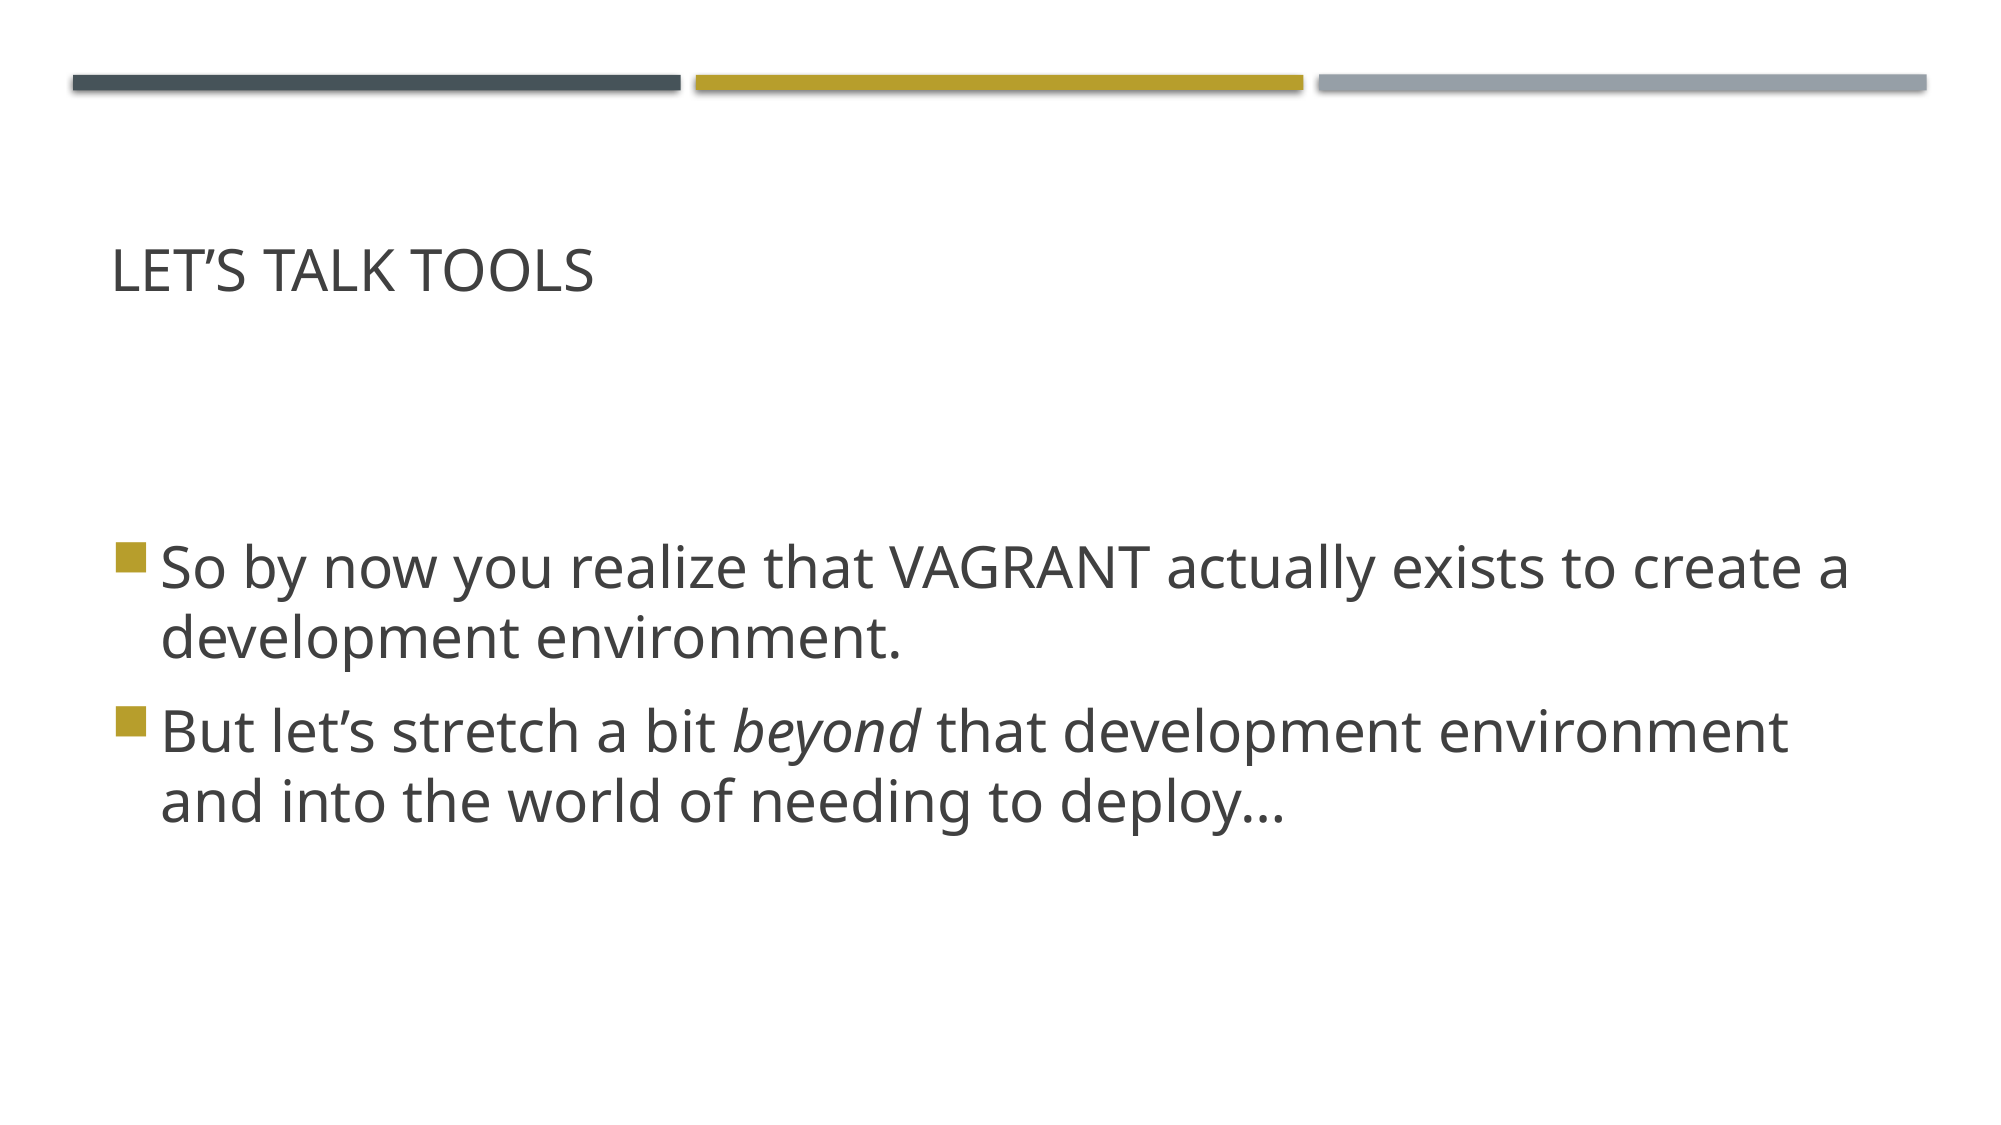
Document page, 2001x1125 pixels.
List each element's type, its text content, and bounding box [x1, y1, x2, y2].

list So by now you realize that VAGRANT actually exists to create a development environment. But let’s stretch a bit beyond that development environment and into the world of needing to deploy… [95, 383, 1905, 981]
title Let’s talk tools [95, 115, 1905, 311]
